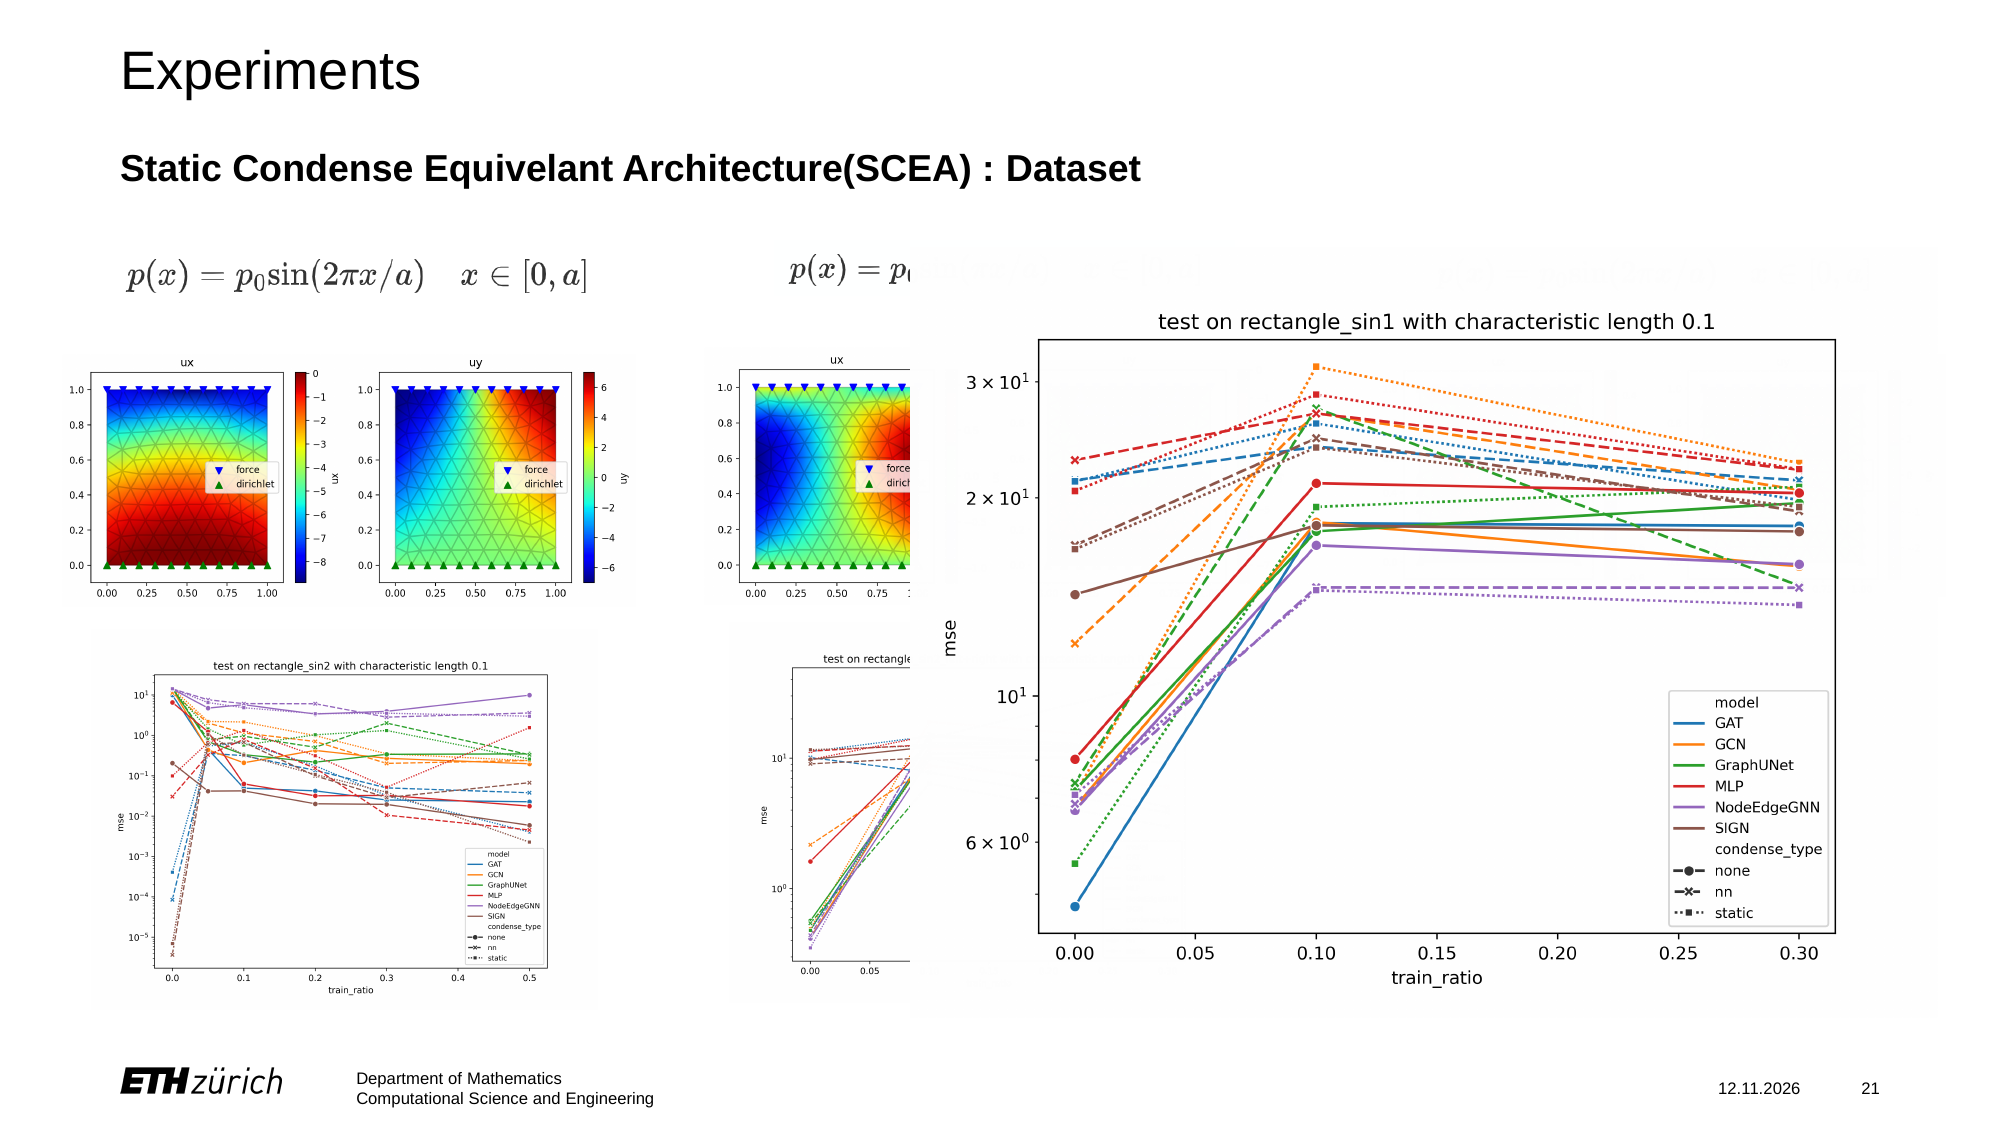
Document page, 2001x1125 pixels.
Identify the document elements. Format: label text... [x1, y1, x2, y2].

picture [91, 629, 598, 1010]
picture [104, 243, 625, 329]
slide_number 21 [1827, 1069, 1880, 1106]
title Experiments [120, 42, 1751, 114]
footer Department of Mathematics Computational Science and Engineering [356, 1069, 1243, 1106]
picture [62, 354, 636, 607]
picture [704, 227, 1946, 1018]
list Static Condense Equivelant Architecture(SCEA) : Dataset [120, 143, 1202, 228]
picture [120, 1067, 282, 1094]
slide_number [1718, 1069, 1819, 1106]
